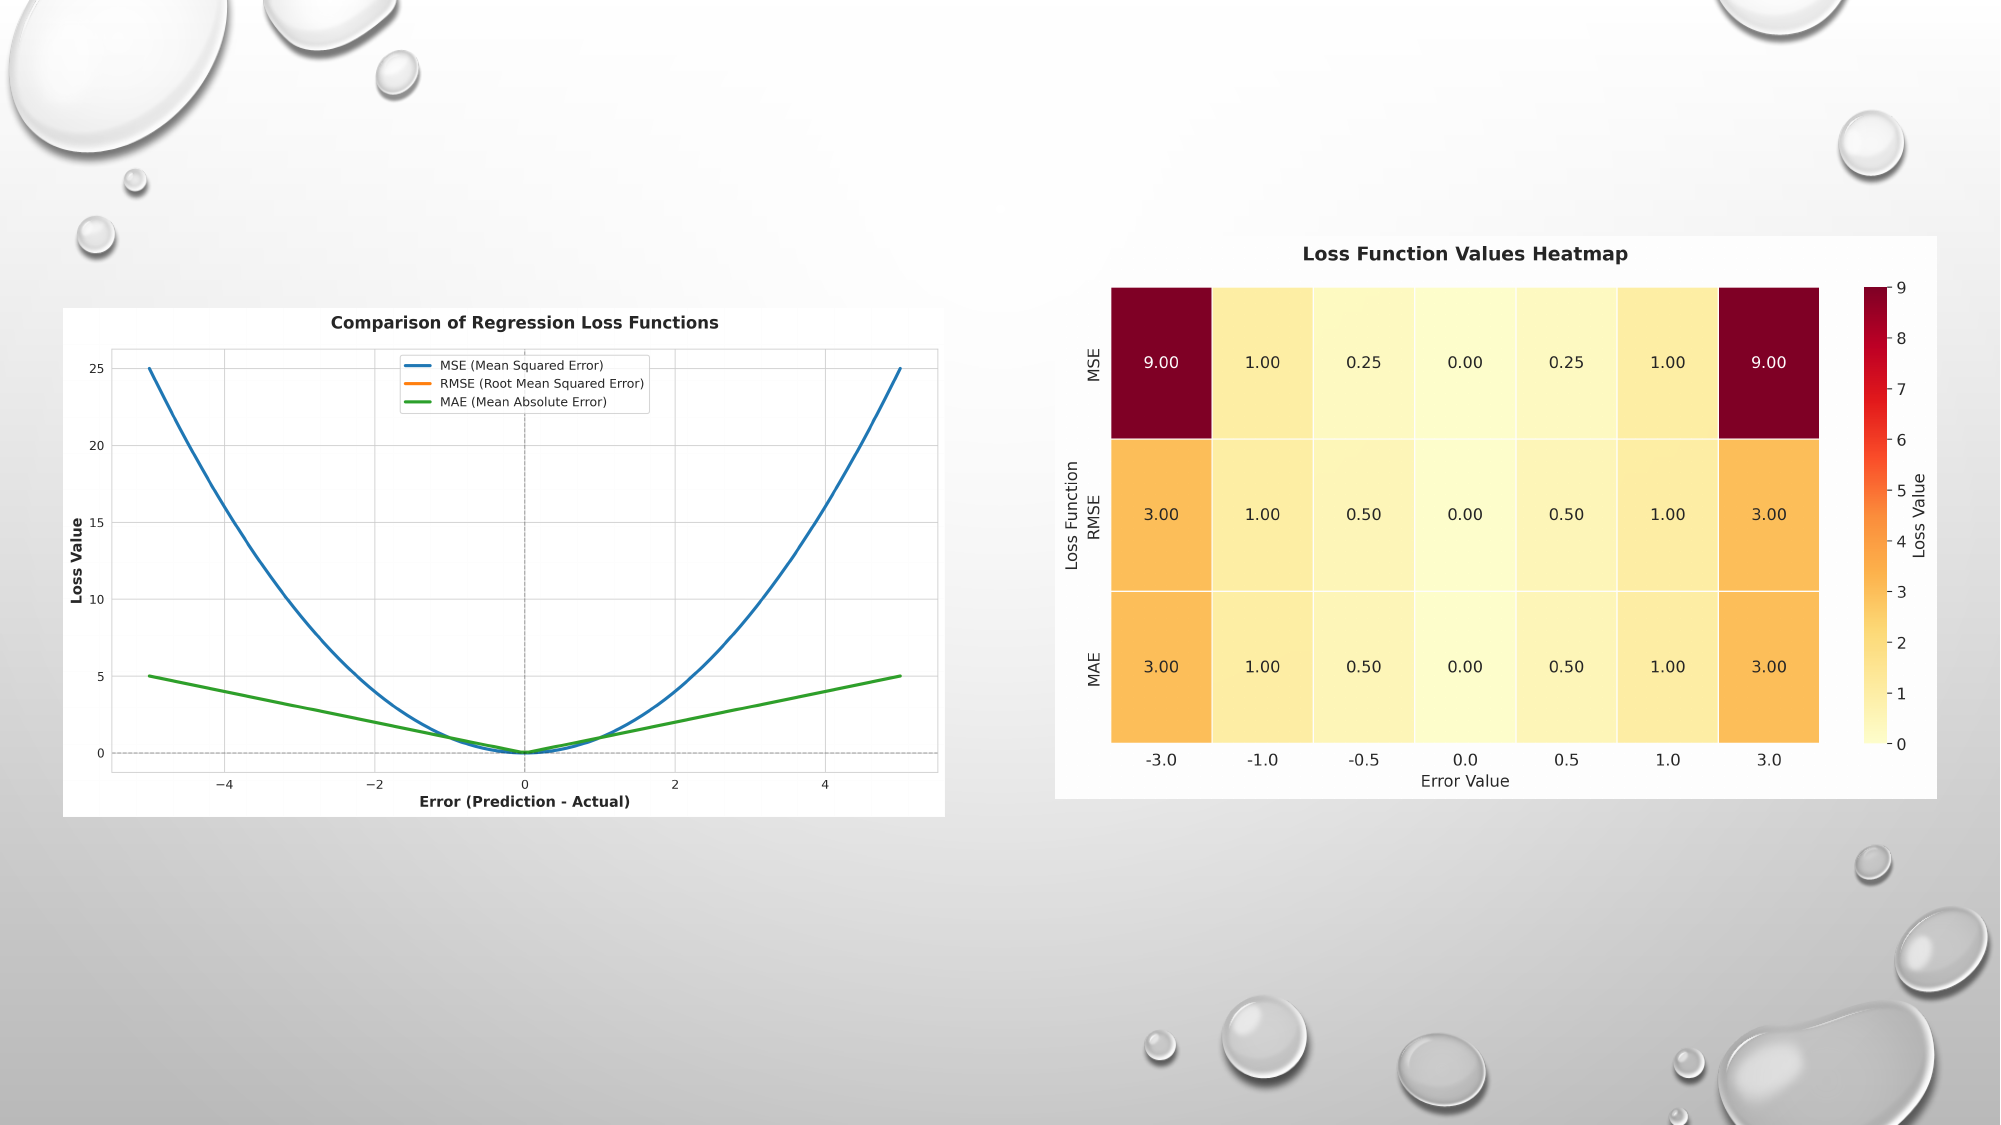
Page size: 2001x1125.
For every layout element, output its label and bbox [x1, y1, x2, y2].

picture [0, 0, 2000, 1125]
list [1055, 236, 1937, 799]
